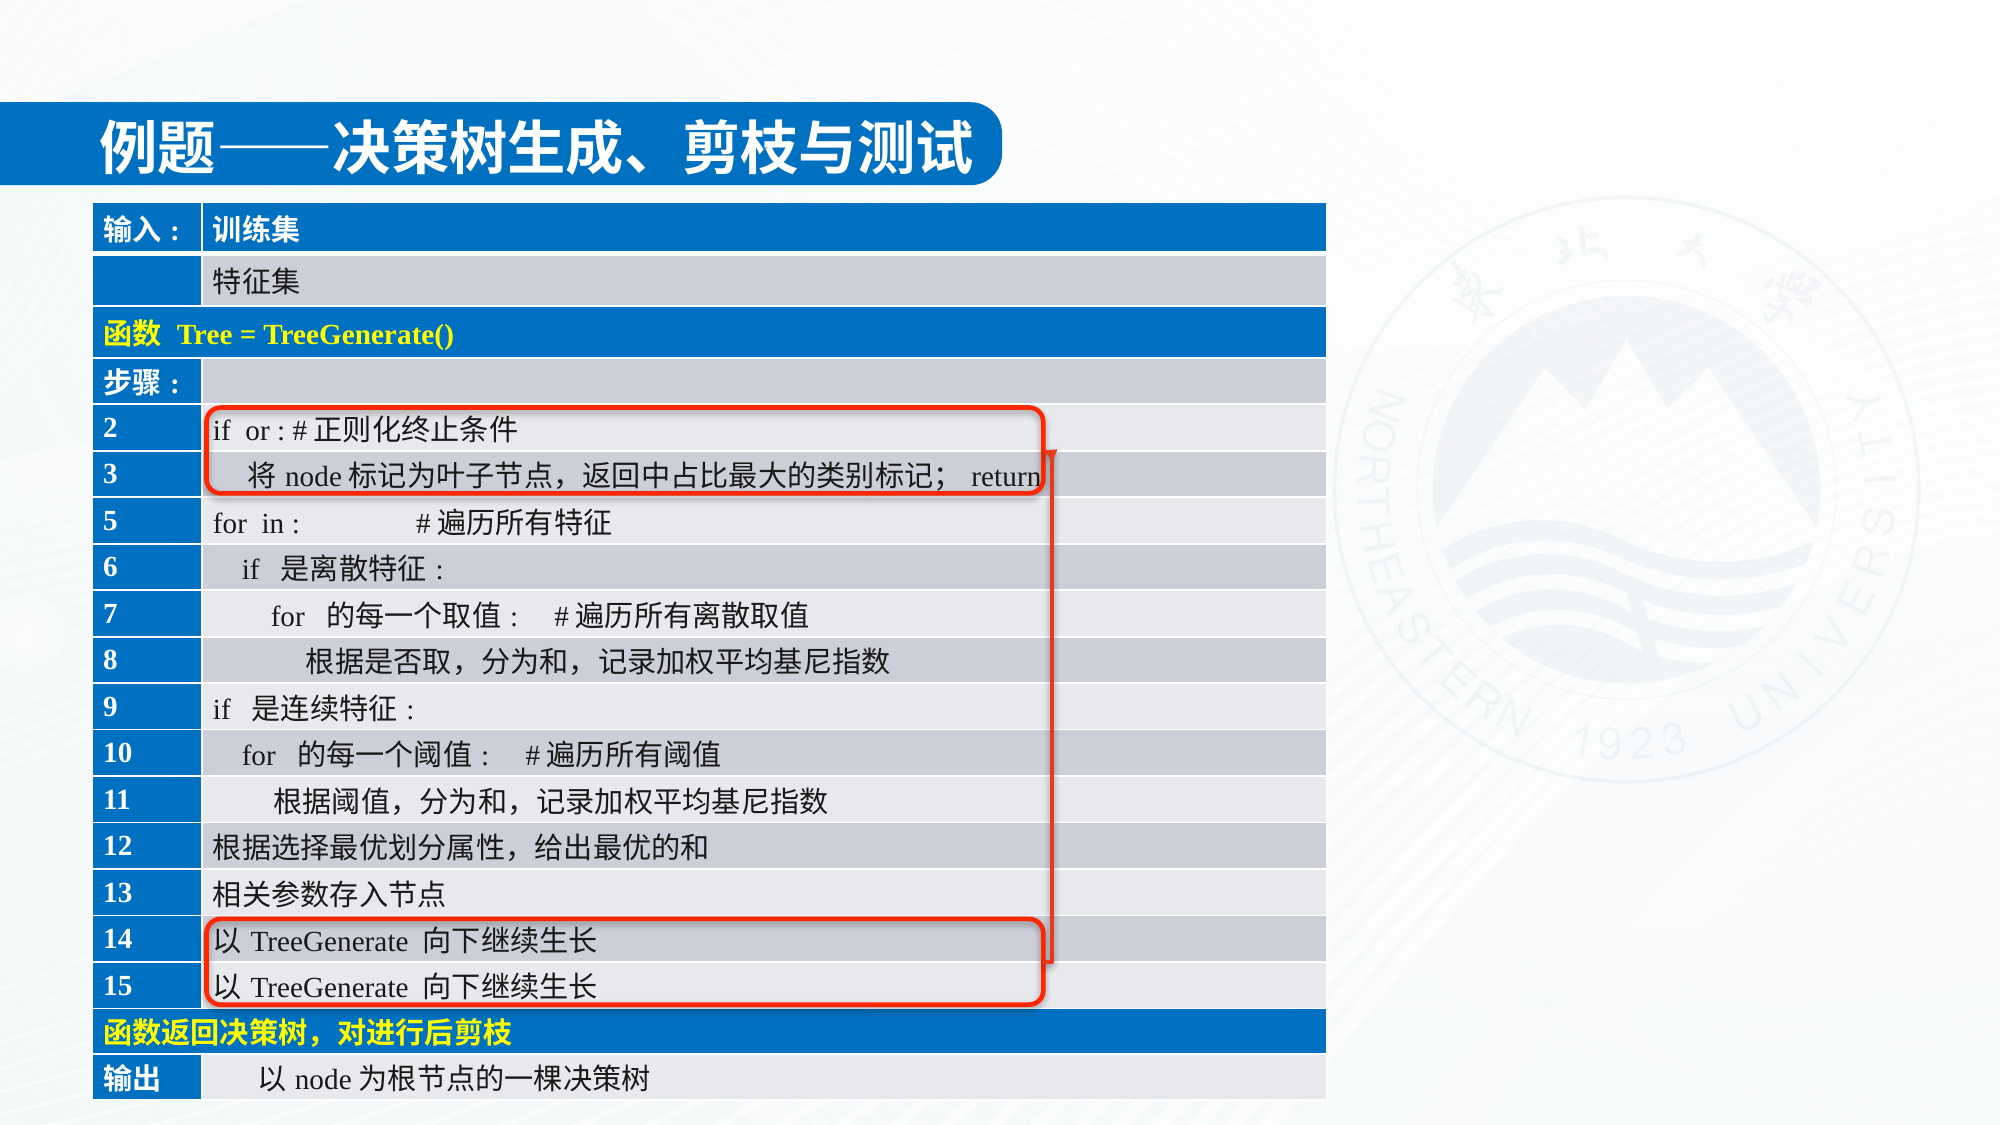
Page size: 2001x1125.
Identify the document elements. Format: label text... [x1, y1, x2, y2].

text_box [0, 102, 978, 186]
text_box [205, 406, 1045, 495]
text_box [205, 918, 1045, 1006]
text_box 例题——决策树生成、剪枝与测试 [85, 103, 989, 189]
text_box [989, 108, 1003, 180]
